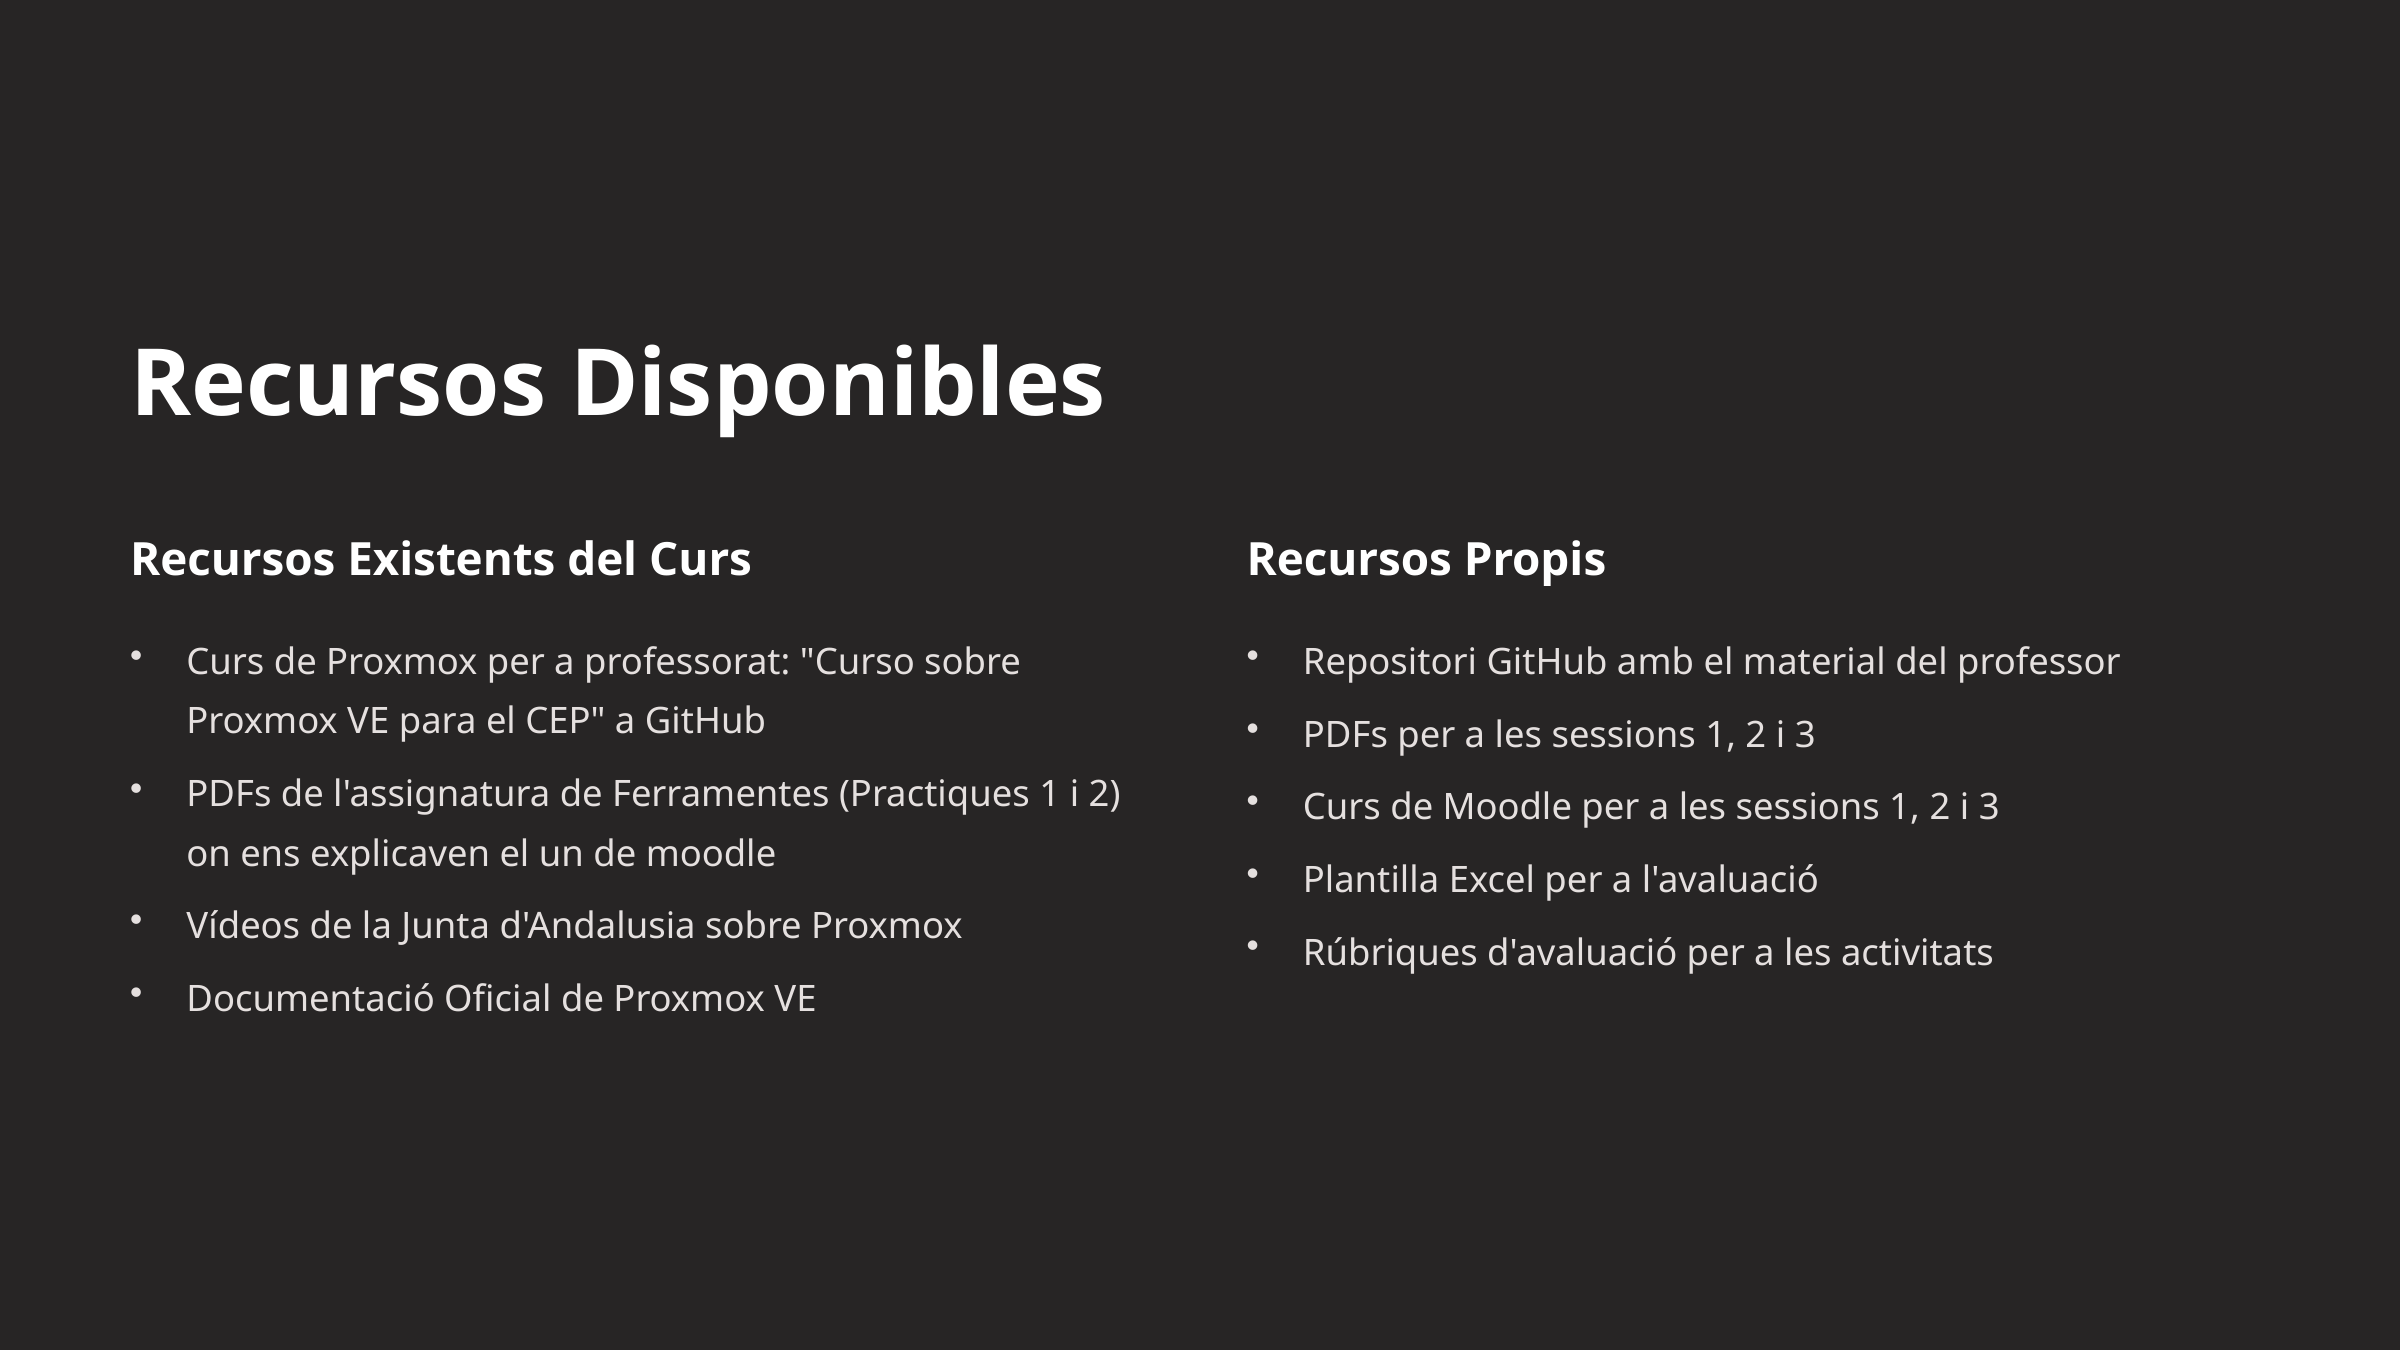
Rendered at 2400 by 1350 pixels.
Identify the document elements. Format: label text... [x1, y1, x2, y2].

text_box Curs de Proxmox per a professorat: "Curso sobre Proxmox VE para el CEP" a GitHub [130, 622, 1155, 742]
text_box Rúbriques d'avaluació per a les activitats [1246, 912, 2271, 973]
text_box PDFs de l'assignatura de Ferramentes (Practiques 1 i 2) on ens explicaven el un de moodle [130, 754, 1155, 874]
text_box Recursos Propis [1246, 527, 1712, 586]
text_box Curs de Moodle per a les sessions 1, 2 i 3 [1246, 767, 2271, 828]
text_box Recursos Existents del Curs [130, 527, 765, 586]
text_box Vídeos de la Junta d'Andalusia sobre Proxmox [130, 886, 1155, 947]
text_box Recursos Disponibles [130, 318, 1114, 435]
text_box PDFs per a les sessions 1, 2 i 3 [1246, 695, 2271, 755]
text_box Repositori GitHub amb el material del professor [1246, 622, 2271, 683]
text_box Documentació Oficial de Proxmox VE [130, 959, 1155, 1019]
text_box Plantilla Excel per a l'avaluació [1246, 840, 2271, 900]
